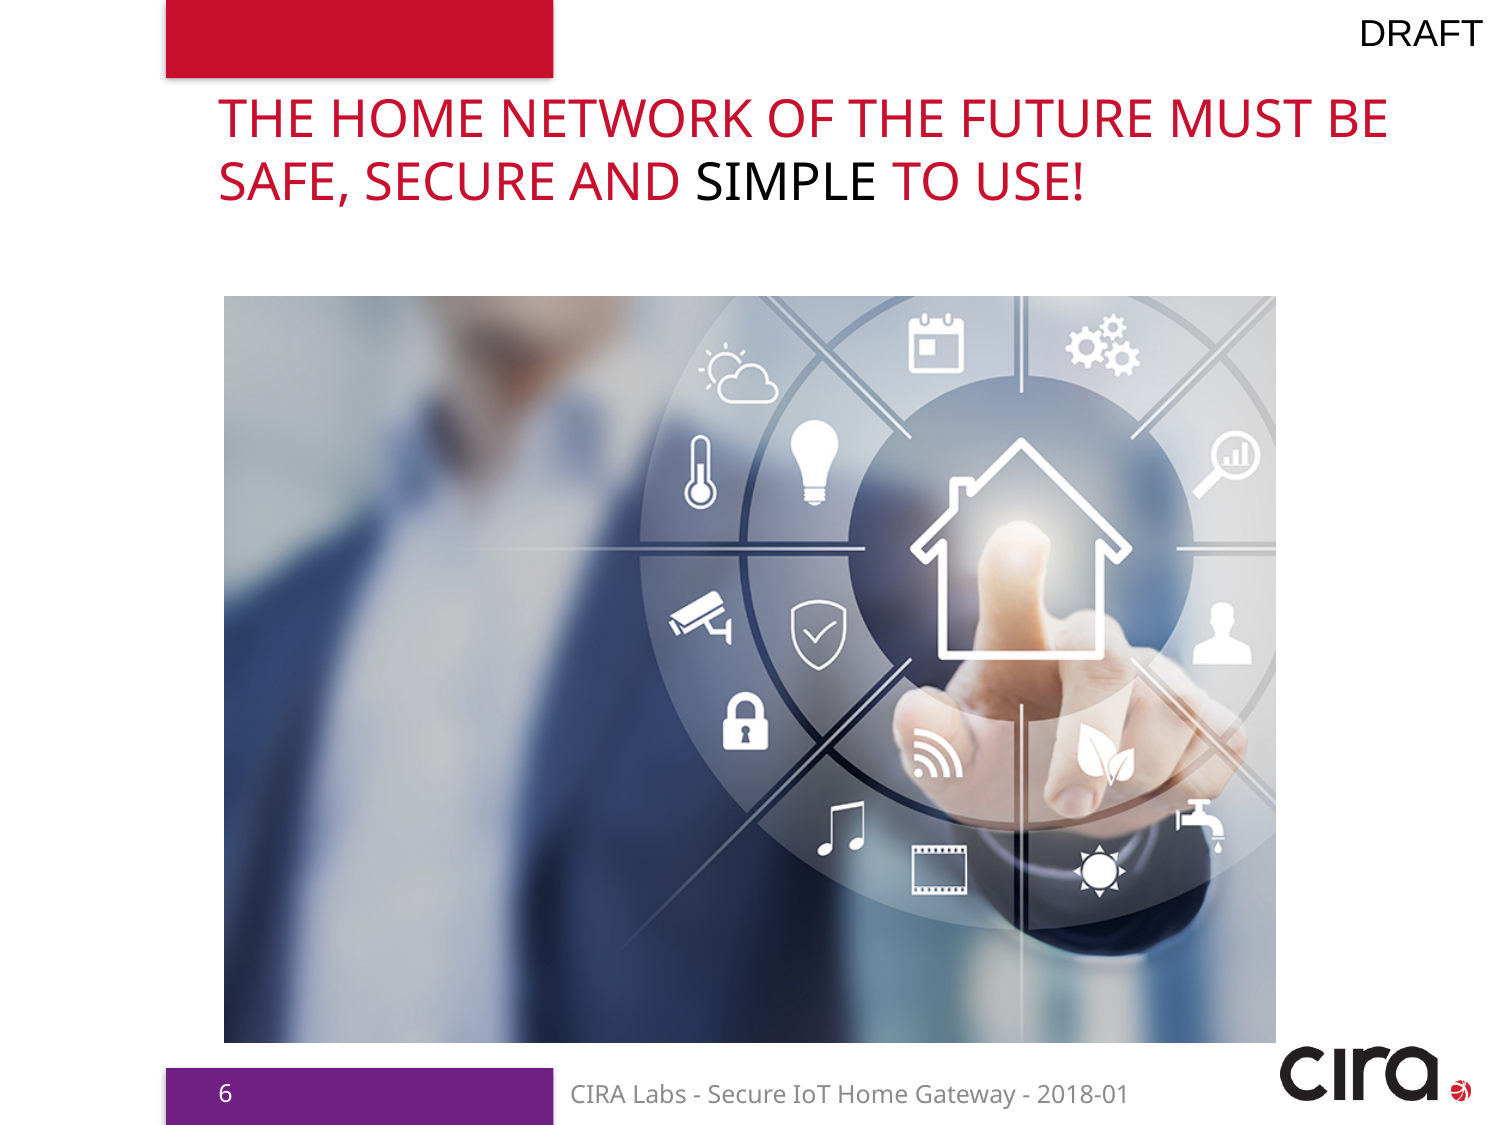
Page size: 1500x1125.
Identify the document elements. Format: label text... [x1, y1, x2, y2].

slide_number 6 [203, 1064, 554, 1125]
title The home network of the future must be safe, secure and simple to use! [203, 78, 1422, 266]
picture [224, 296, 1276, 1044]
picture [1280, 1046, 1471, 1101]
footer CIRA Labs - Secure IoT Home Gateway - 2018-01 [555, 1066, 1312, 1125]
